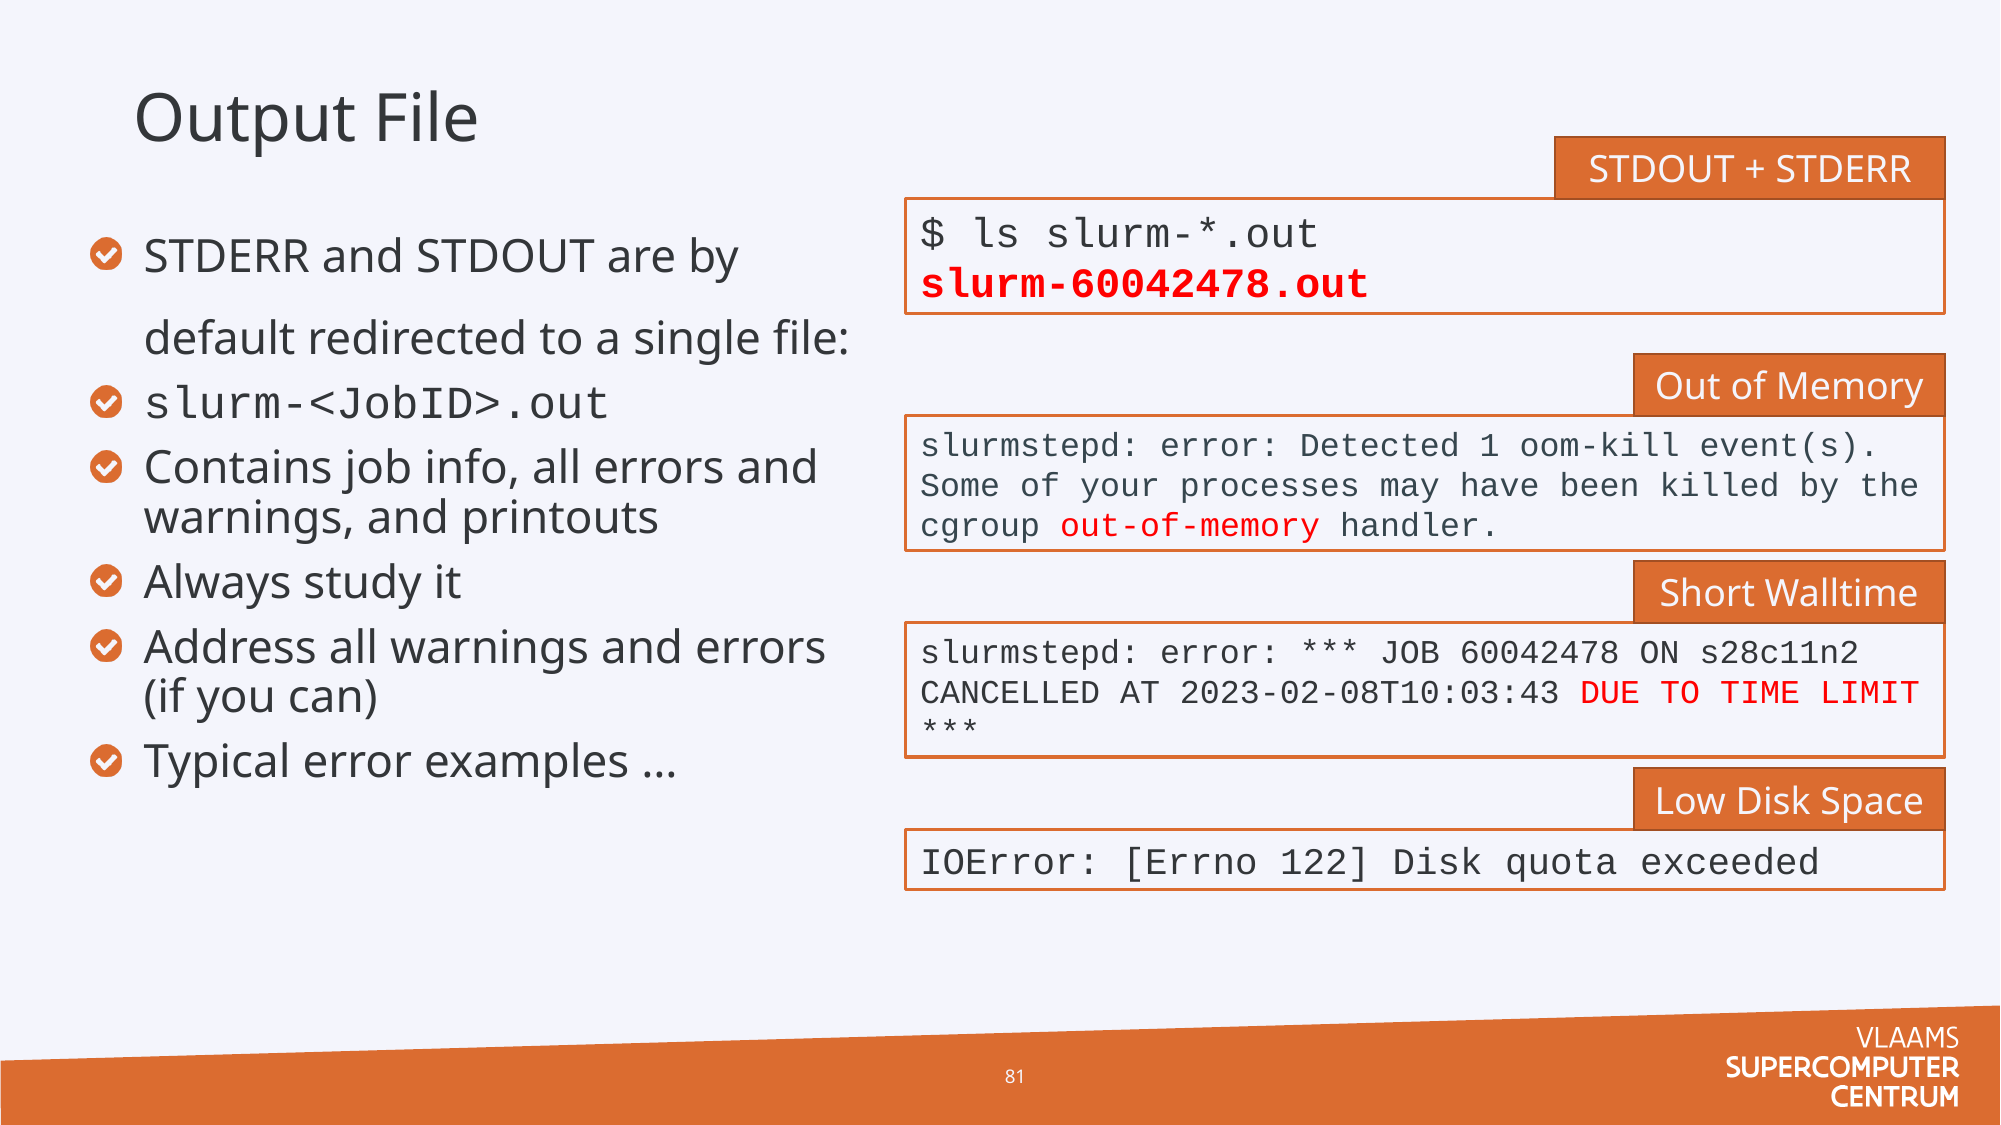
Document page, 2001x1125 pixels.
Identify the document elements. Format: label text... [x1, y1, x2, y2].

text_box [905, 561, 1945, 759]
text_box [905, 137, 1945, 315]
picture [90, 744, 122, 777]
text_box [905, 768, 1945, 891]
picture [90, 564, 122, 597]
list STDERR and STDOUT are by default redirected to a single file: slurm-<JobID>.out Contains job info, all errors and warnings, and printouts Always study it Address all warnings and errors (if you can) Typical error examples … [90, 198, 866, 835]
picture [90, 237, 122, 270]
slide_number 81 [958, 1047, 1042, 1108]
picture [90, 385, 122, 418]
text_box Output File [118, 54, 1941, 185]
picture [1725, 1021, 1960, 1117]
picture [90, 629, 122, 662]
picture [90, 450, 122, 483]
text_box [905, 354, 1945, 552]
